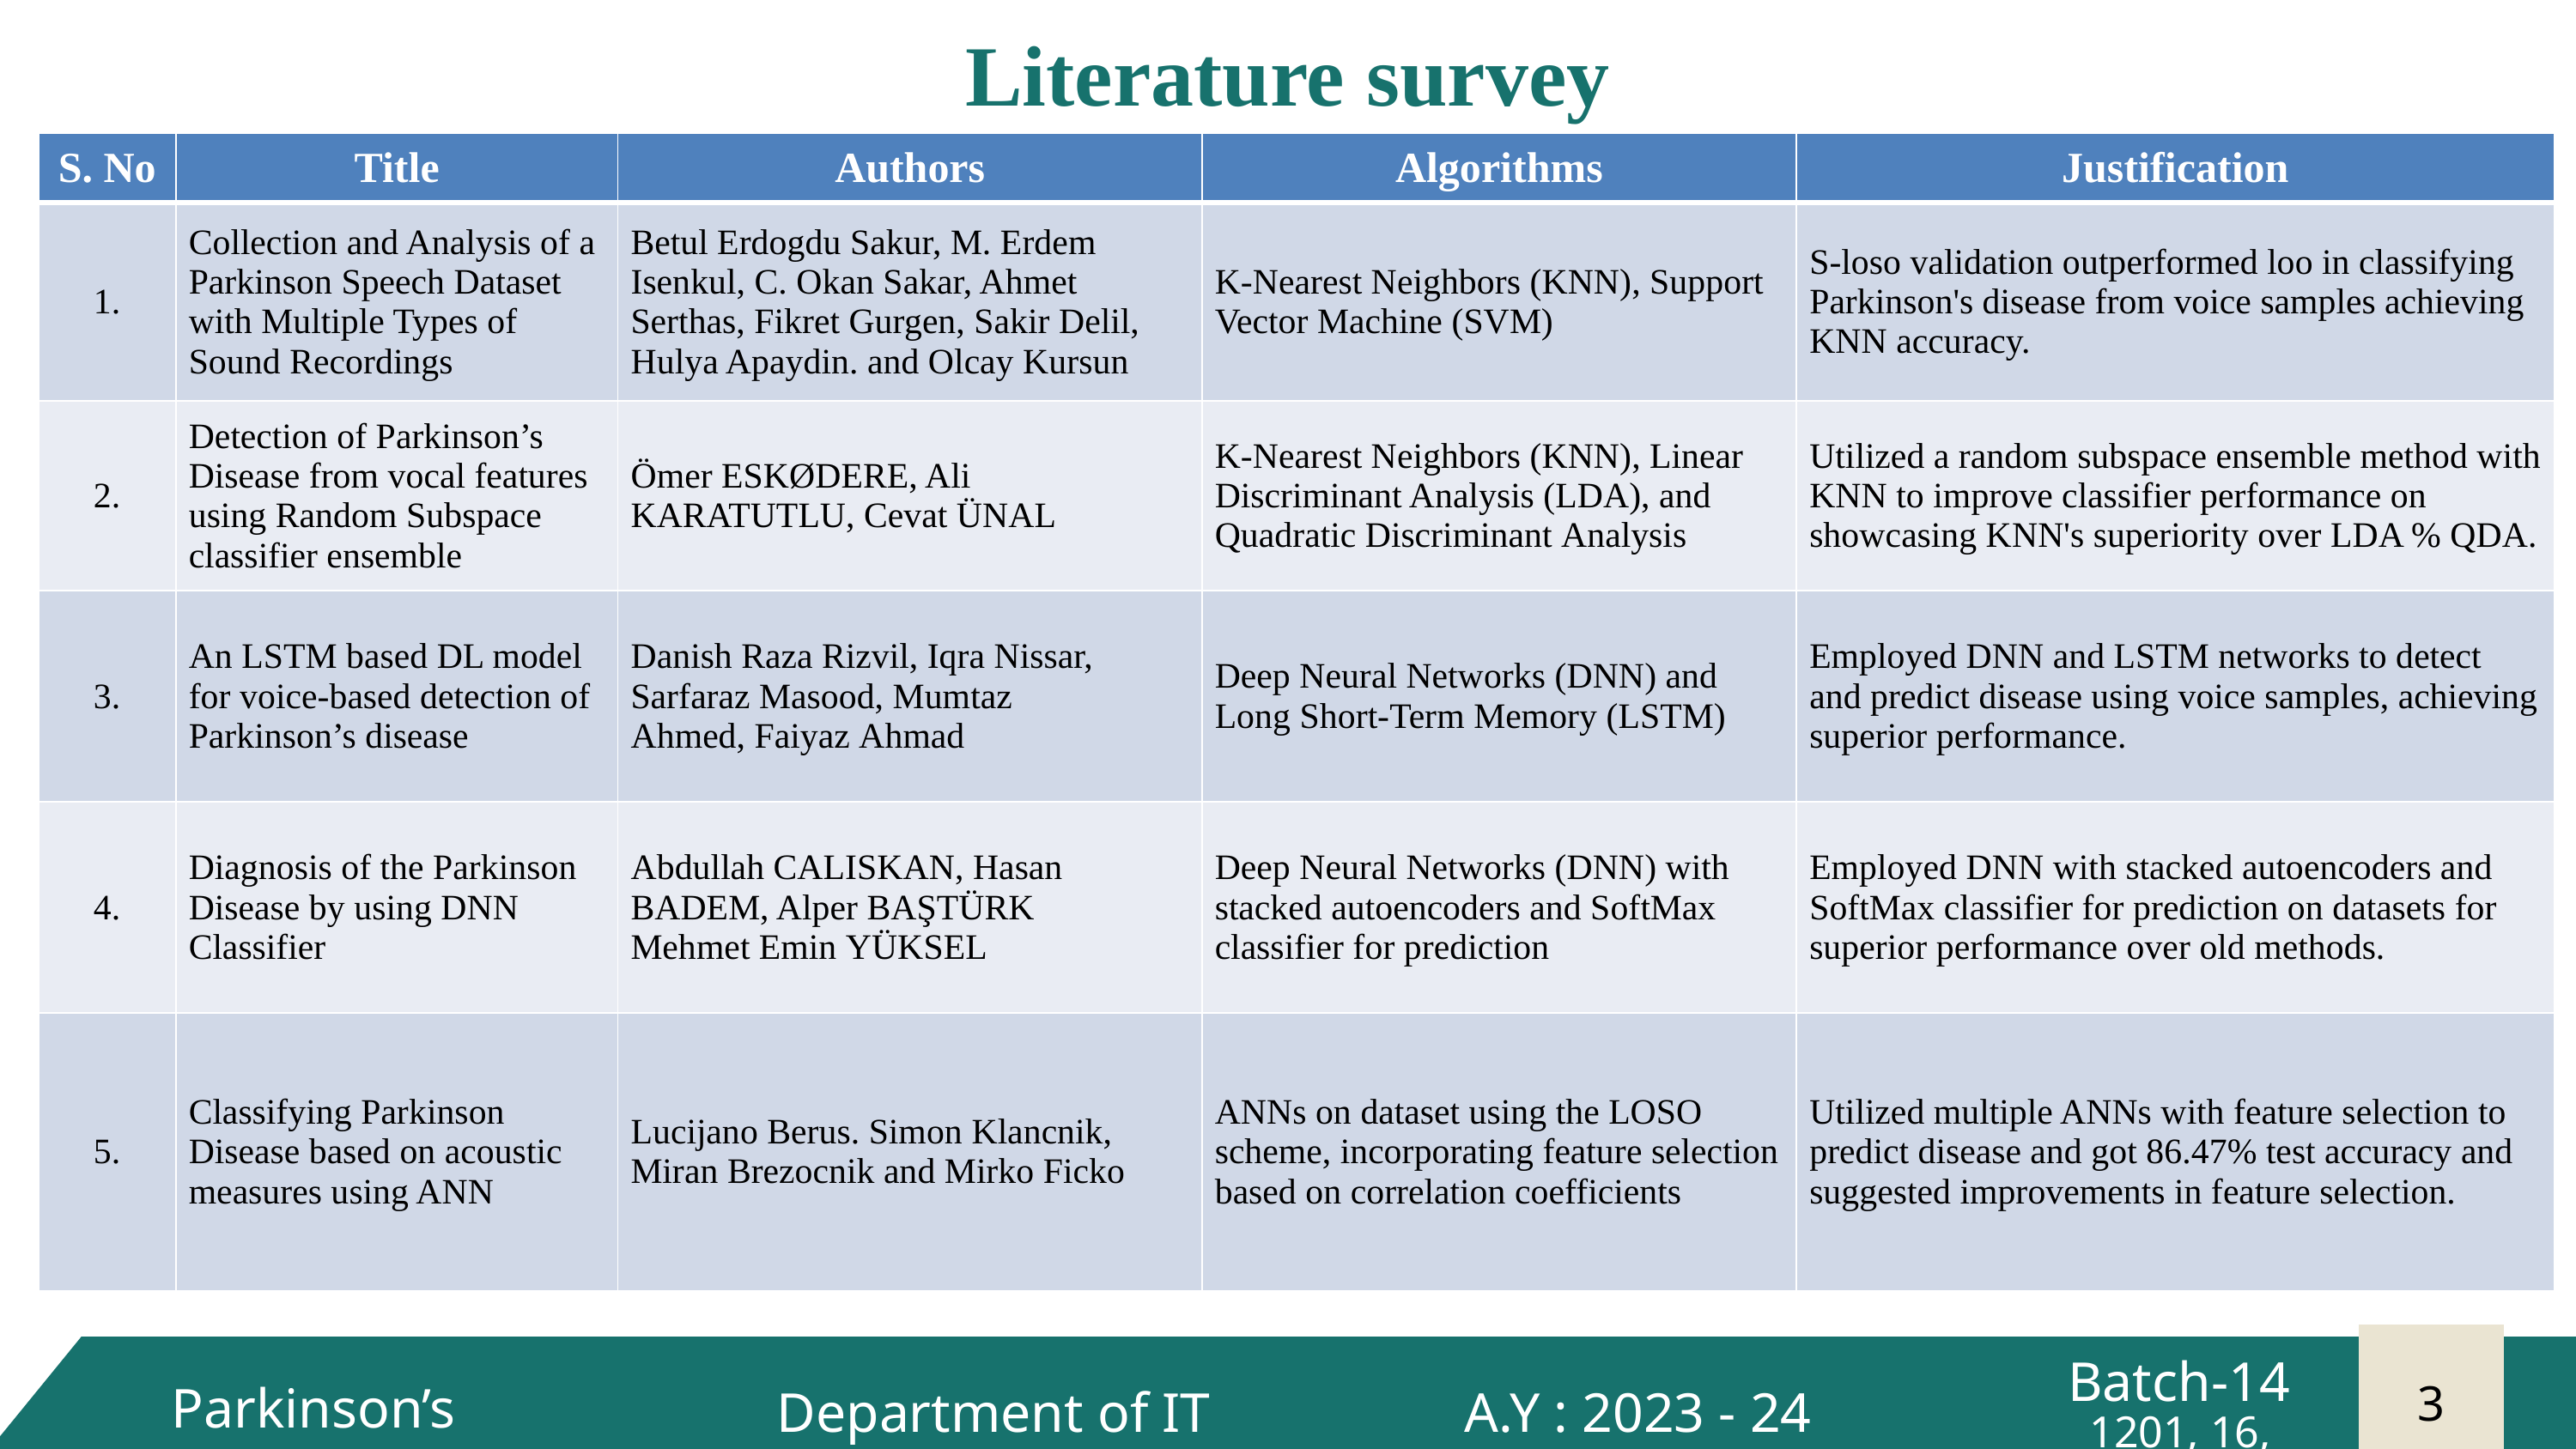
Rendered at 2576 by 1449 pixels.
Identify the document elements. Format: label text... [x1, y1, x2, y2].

table_cell Utilized a random subspace ensemble method with KNN to improve classifier performance on showcasing KNN's superiority over LDA % QDA. [1797, 402, 2554, 590]
table_cell Utilized multiple ANNs with feature selection to predict disease and got 86.47% test accuracy and suggested improvements in feature selection. [1797, 1014, 2554, 1290]
table_header Authors [618, 134, 1201, 200]
table_cell Detection of Parkinson’s Disease from vocal features using Random Subspace classifier ensemble [177, 402, 617, 590]
table_cell 1. [39, 205, 175, 400]
table_header S. No [39, 134, 175, 200]
table_cell Employed DNN with stacked autoencoders and SoftMax classifier for prediction on datasets for superior performance over old methods. [1797, 803, 2554, 1012]
table_cell Collection and Analysis of a Parkinson Speech Dataset with Multiple Types of Sound Recordings [177, 205, 617, 400]
table_cell K-Nearest Neighbors (KNN), Support Vector Machine (SVM) [1203, 205, 1795, 400]
text_box Literature survey [783, 0, 1793, 124]
table_cell An LSTM based DL model for voice-based detection of Parkinson’s disease [177, 591, 617, 801]
table_header Algorithms [1203, 134, 1795, 200]
table_cell Abdullah CALISKAN, Hasan BADEM, Alper BAŞTÜRK Mehmet Emin YÜKSEL [618, 803, 1201, 1012]
table_header Justification [1797, 134, 2554, 200]
table_cell Danish Raza Rizvil, Iqra Nissar, Sarfaraz Masood, Mumtaz Ahmed, Faiyaz Ahmad [618, 591, 1201, 801]
table_cell ANNs on dataset using the LOSO scheme, incorporating feature selection based on correlation coefficients [1203, 1014, 1795, 1290]
table_cell 4. [39, 803, 175, 1012]
table_cell Classifying Parkinson Disease based on acoustic measures using ANN [177, 1014, 617, 1290]
table_cell Diagnosis of the Parkinson Disease by using DNN Classifier [177, 803, 617, 1012]
table_cell Ömer ESKØDERE, Ali KARATUTLU, Cevat ÜNAL [618, 402, 1201, 590]
table_cell S-loso validation outperformed loo in classifying Parkinson's disease from voice samples achieving KNN accuracy. [1797, 205, 2554, 400]
table_cell Deep Neural Networks (DNN) and Long Short-Term Memory (LSTM) [1203, 591, 1795, 801]
table_cell 2. [39, 402, 175, 590]
table_cell Betul Erdogdu Sakur, M. Erdem Isenkul, C. Okan Sakar, Ahmet Serthas, Fikret Gurgen, Sakir Delil, Hulya Apaydin. and Olcay Kursun [618, 205, 1201, 400]
table_cell K-Nearest Neighbors (KNN), Linear Discriminant Analysis (LDA), and Quadratic Discriminant Analysis [1203, 402, 1795, 590]
table_cell Lucijano Berus. Simon Klancnik, Miran Brezocnik and Mirko Ficko [618, 1014, 1201, 1290]
table_cell 5. [39, 1014, 175, 1290]
table_cell Employed DNN and LSTM networks to detect and predict disease using voice samples, achieving superior performance. [1797, 591, 2554, 801]
table_cell 3. [39, 591, 175, 801]
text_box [0, 1311, 2576, 1449]
table_cell Deep Neural Networks (DNN) with stacked autoencoders and SoftMax classifier for prediction [1203, 803, 1795, 1012]
table_header Title [177, 134, 617, 200]
